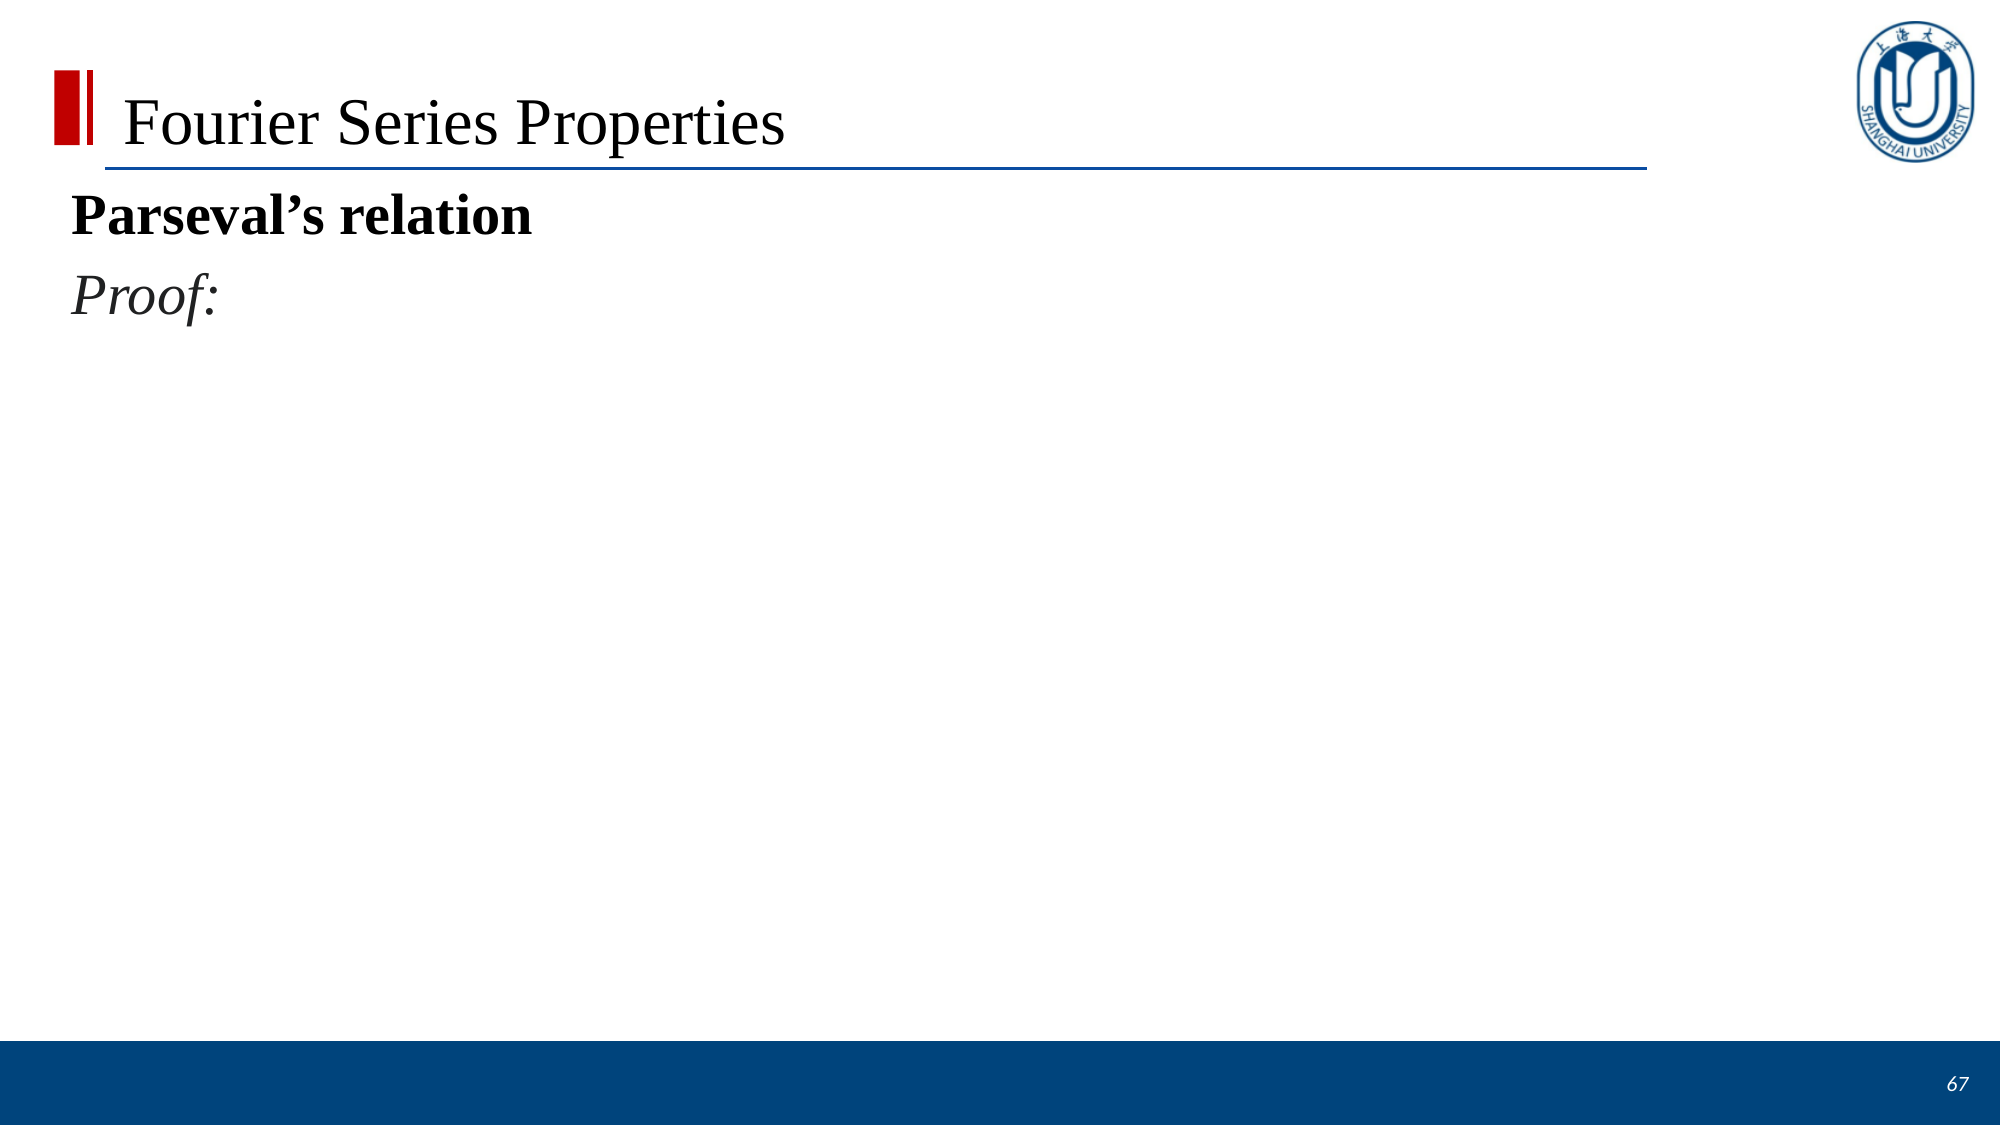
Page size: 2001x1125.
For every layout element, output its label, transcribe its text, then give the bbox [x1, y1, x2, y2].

slide_number 67 [1768, 1052, 1984, 1113]
picture [1855, 21, 1978, 163]
title Fourier Series Properties [108, 37, 1857, 167]
